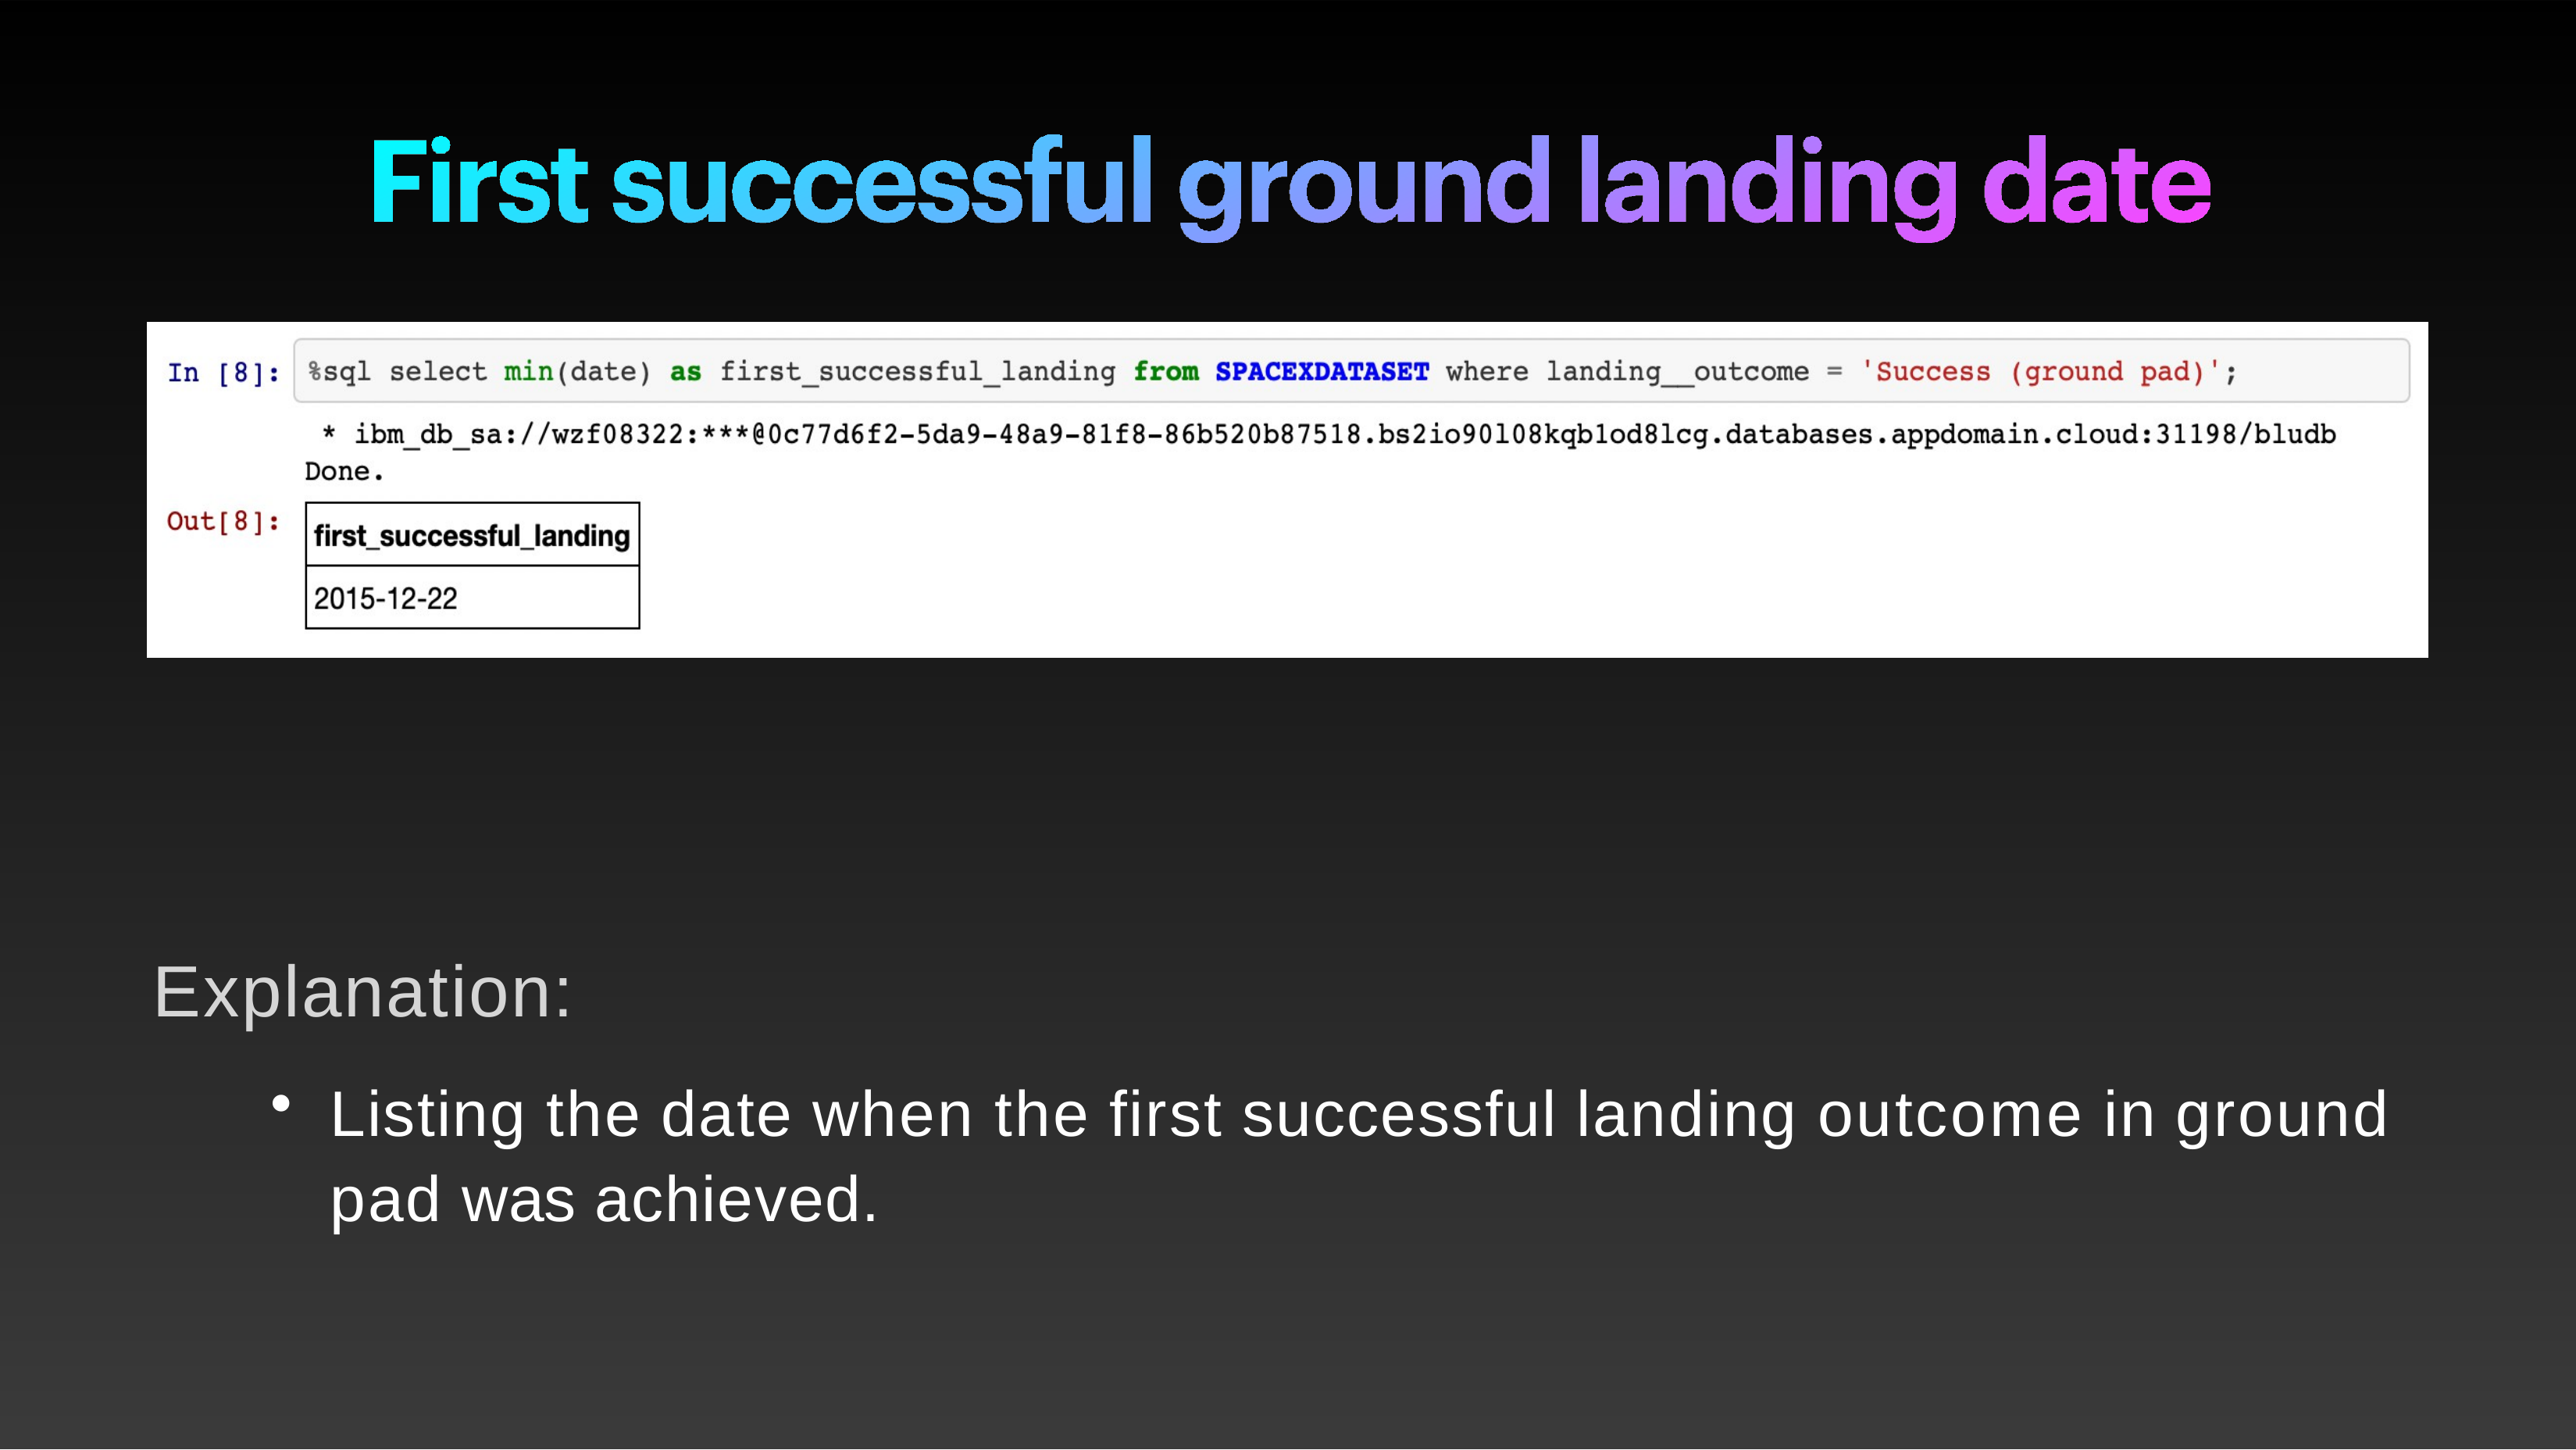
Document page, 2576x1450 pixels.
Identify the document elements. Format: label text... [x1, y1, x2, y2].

picture [0, 0, 2576, 1449]
text_box Explanation: Listing the date when the first successful landing outcome in ground pad was achieved. [151, 896, 2403, 1235]
